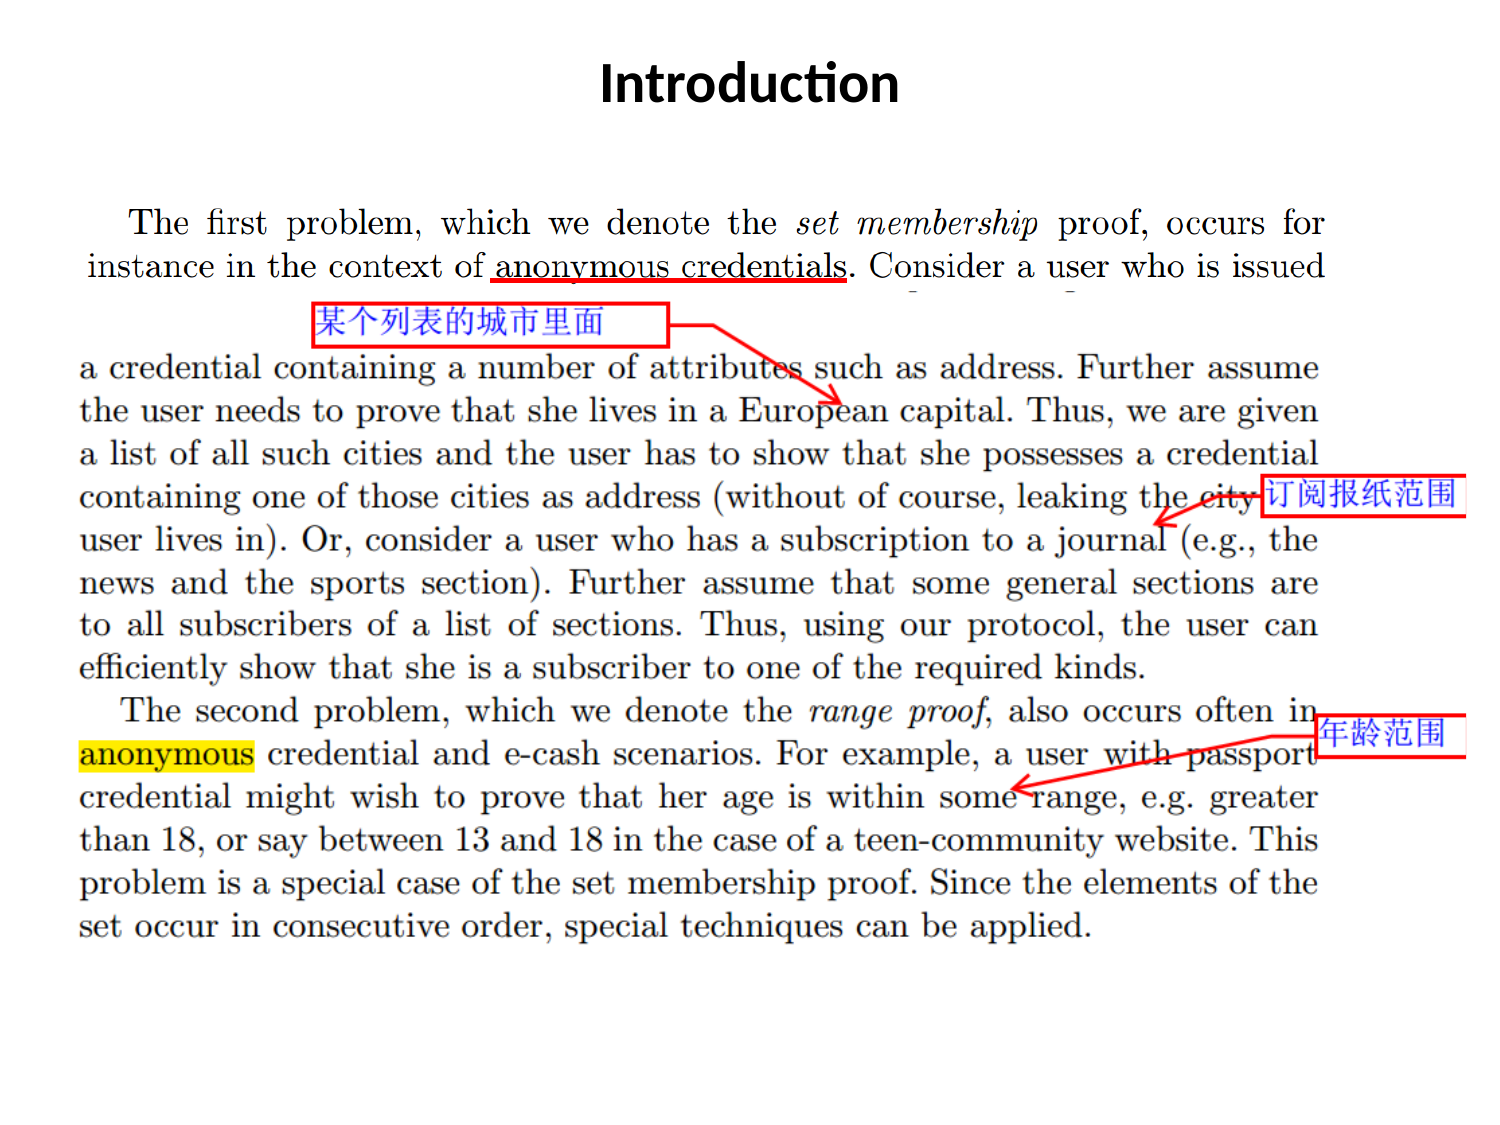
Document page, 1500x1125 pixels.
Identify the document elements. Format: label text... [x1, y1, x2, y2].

picture [59, 198, 1467, 953]
text_box Introduction [0, 37, 1500, 140]
